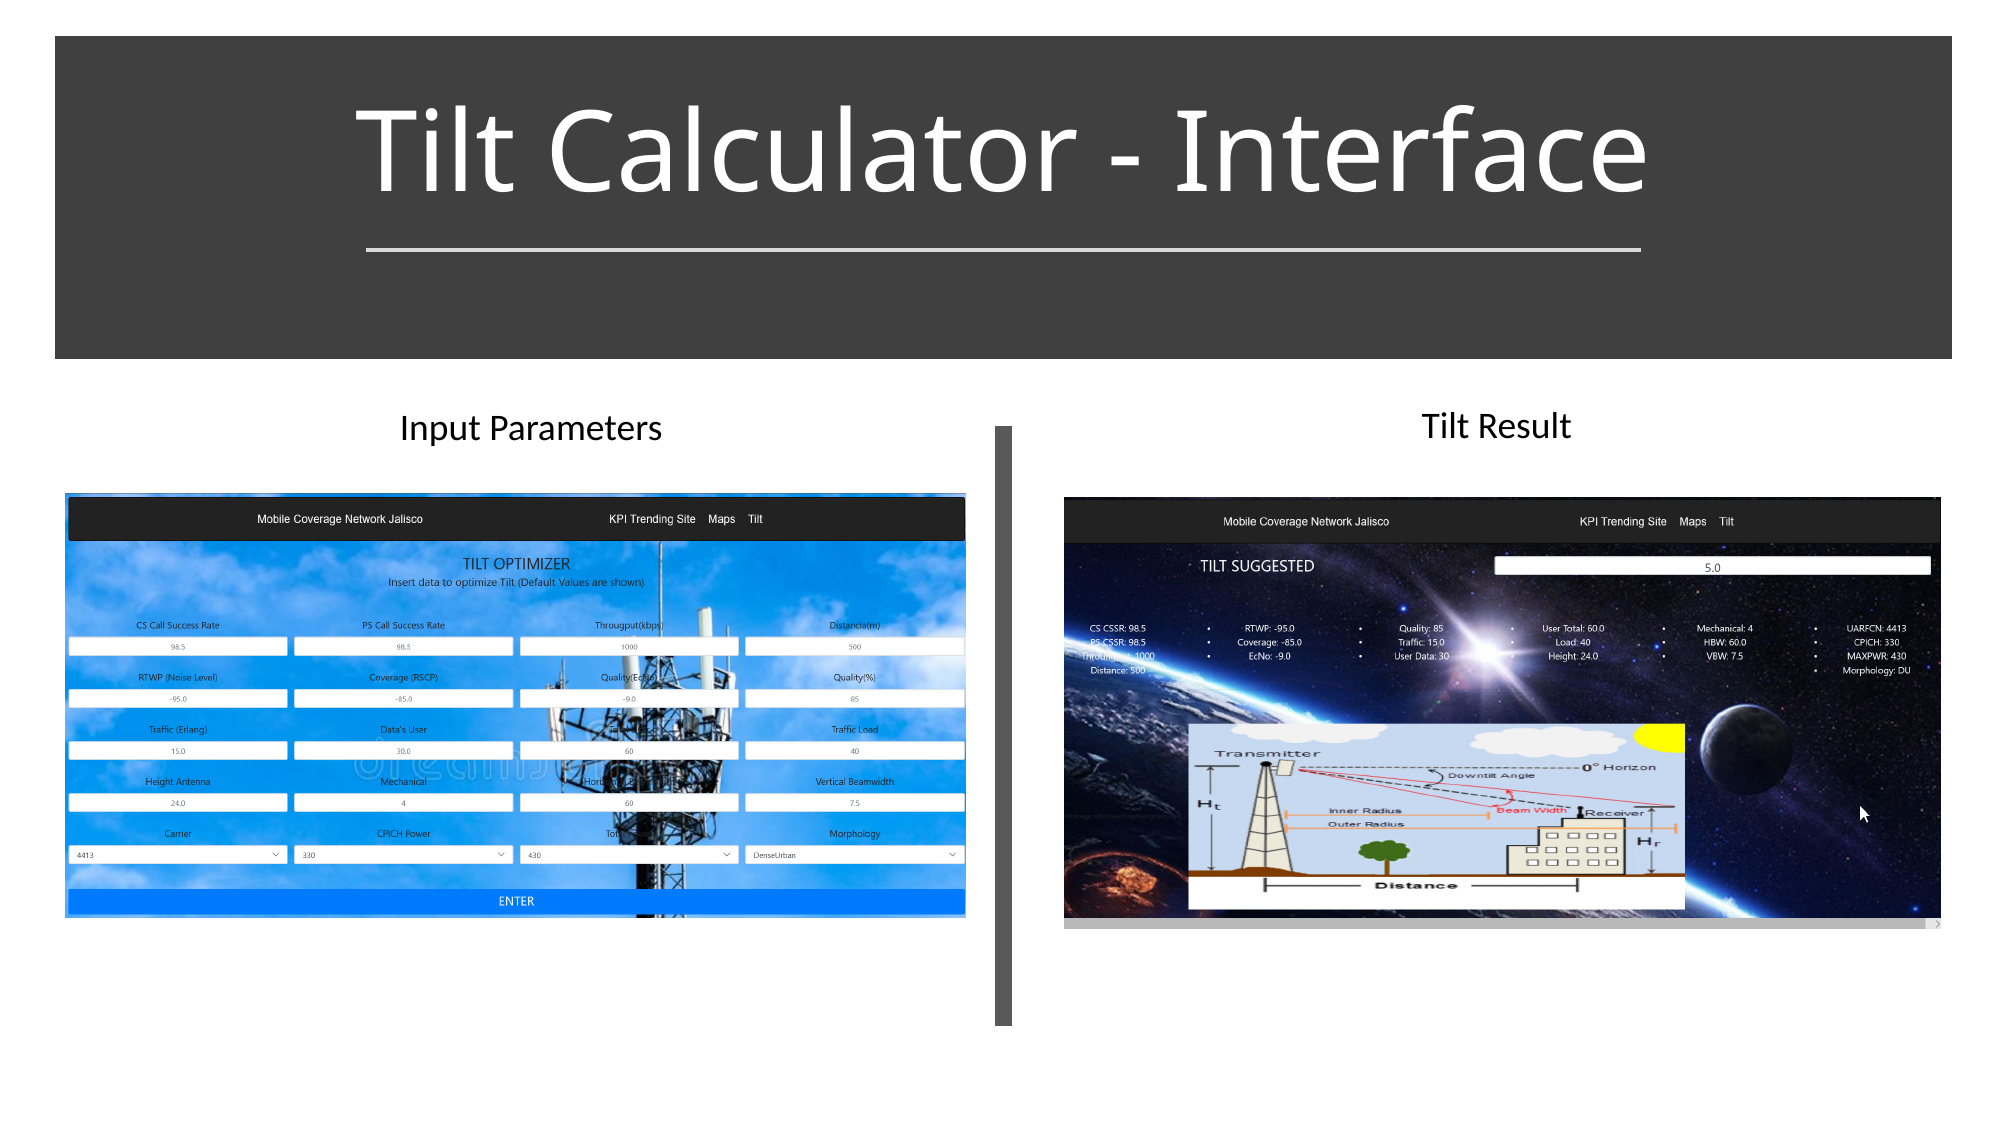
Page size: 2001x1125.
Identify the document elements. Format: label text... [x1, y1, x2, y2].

picture [64, 493, 966, 918]
text_box Tilt Result [1344, 393, 1649, 454]
title Tilt Calculator - Interface [89, 71, 1917, 224]
text_box [64, 45, 1942, 350]
text_box Input Parameters [384, 395, 679, 455]
picture [1064, 497, 1941, 929]
